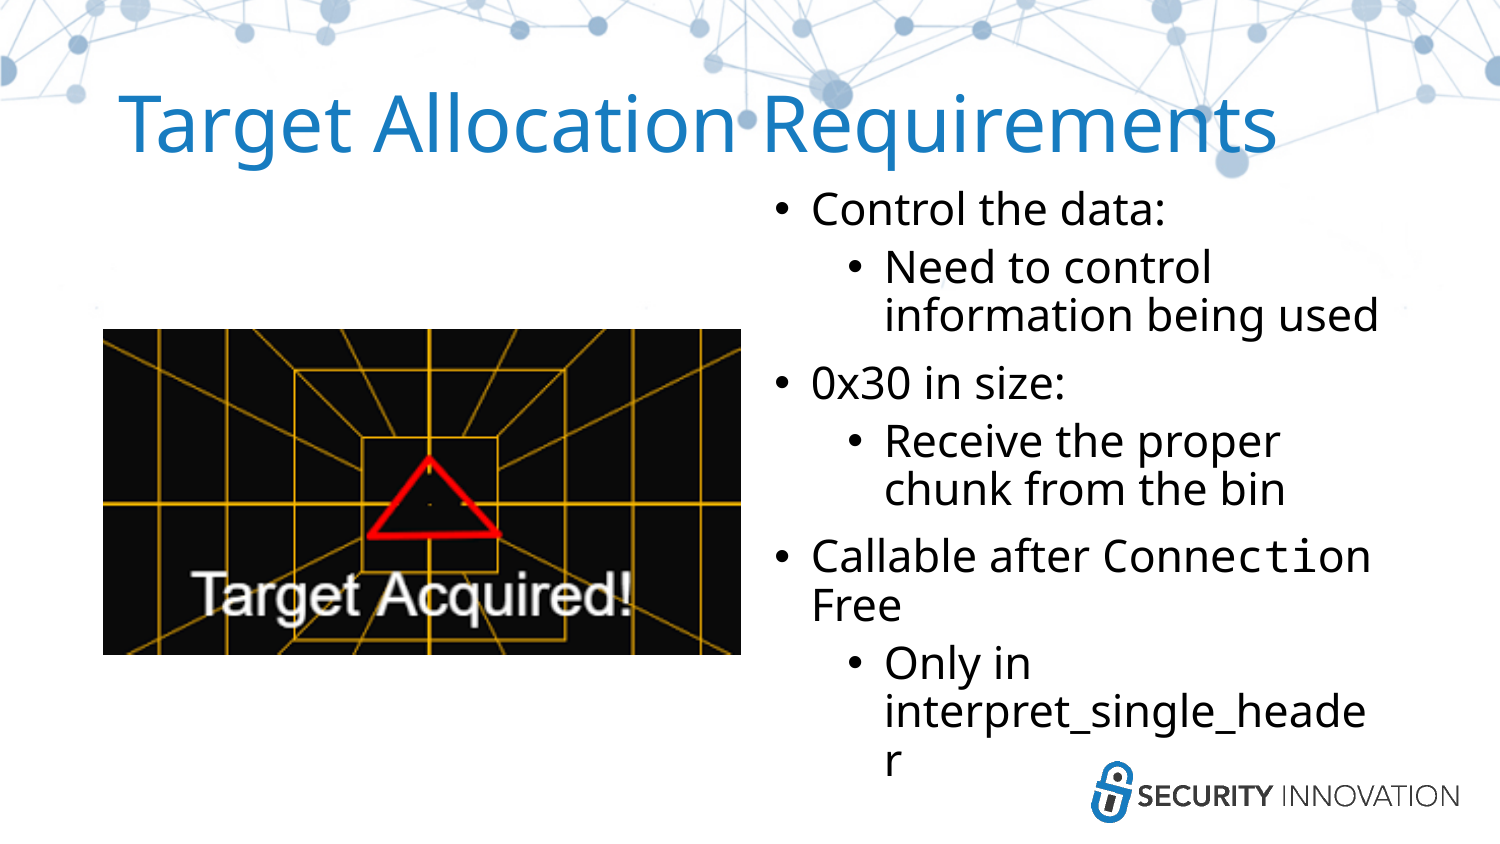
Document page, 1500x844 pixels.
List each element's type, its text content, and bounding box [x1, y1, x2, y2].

list Control the data: Need to control information being used 0x30 in size: Receive the proper chunk from the bin Callable after Connection Free Only in interpret_single_header [759, 179, 1397, 828]
picture [1397, 761, 1461, 823]
picture [0, 0, 1500, 655]
title Target Allocation Requirements [103, 44, 1397, 208]
